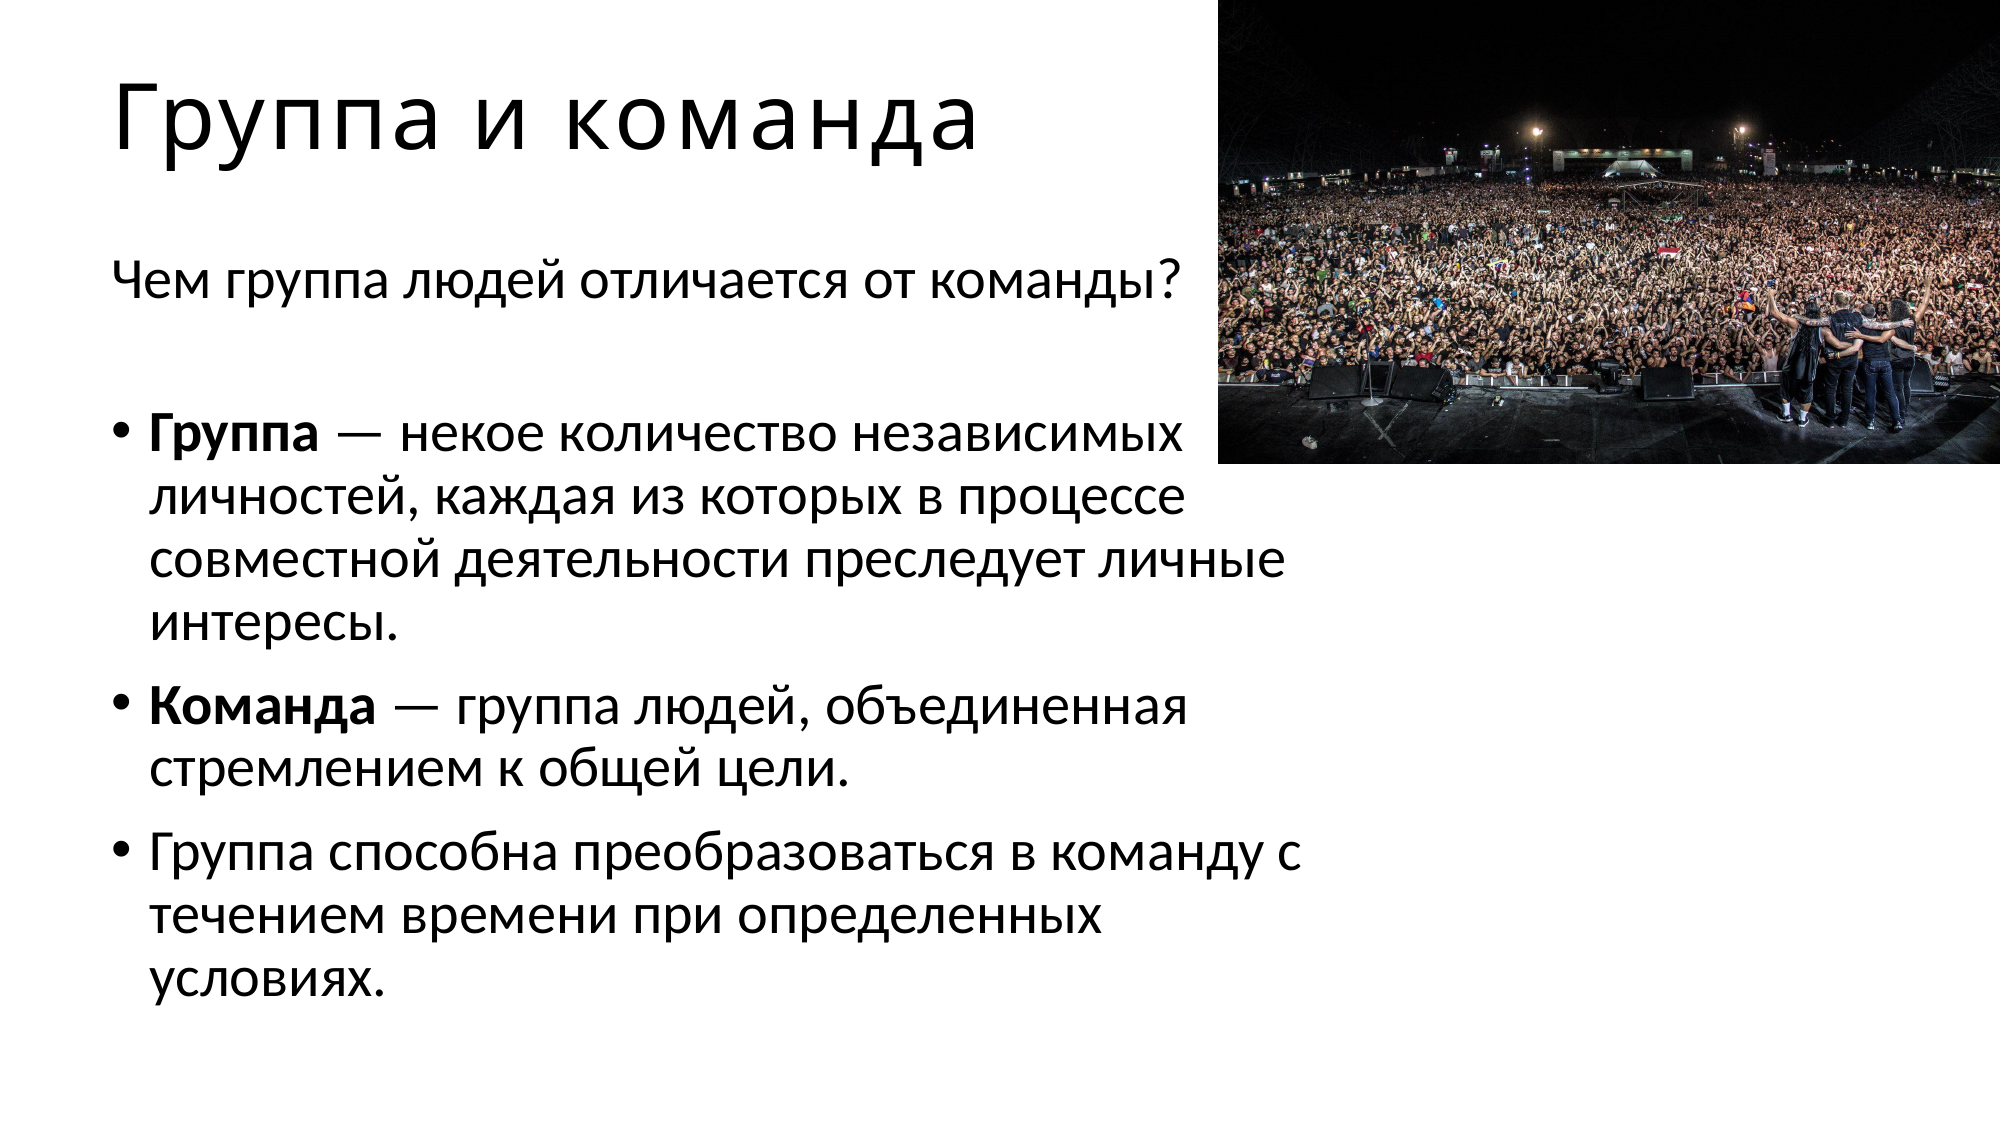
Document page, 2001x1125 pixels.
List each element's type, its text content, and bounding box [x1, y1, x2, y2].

title Группа и команда [96, 59, 1061, 181]
list Чем группа людей отличается от команды? Группа — некое количество независимых личностей, каждая из которых в процессе совместной деятельности преследует личные интересы. Команда — группа людей, объединенная стремлением к общей цели. Группа способна преобразоваться в команду с течением времени при определенных условиях. [96, 240, 1349, 1066]
picture [1218, 0, 2000, 464]
